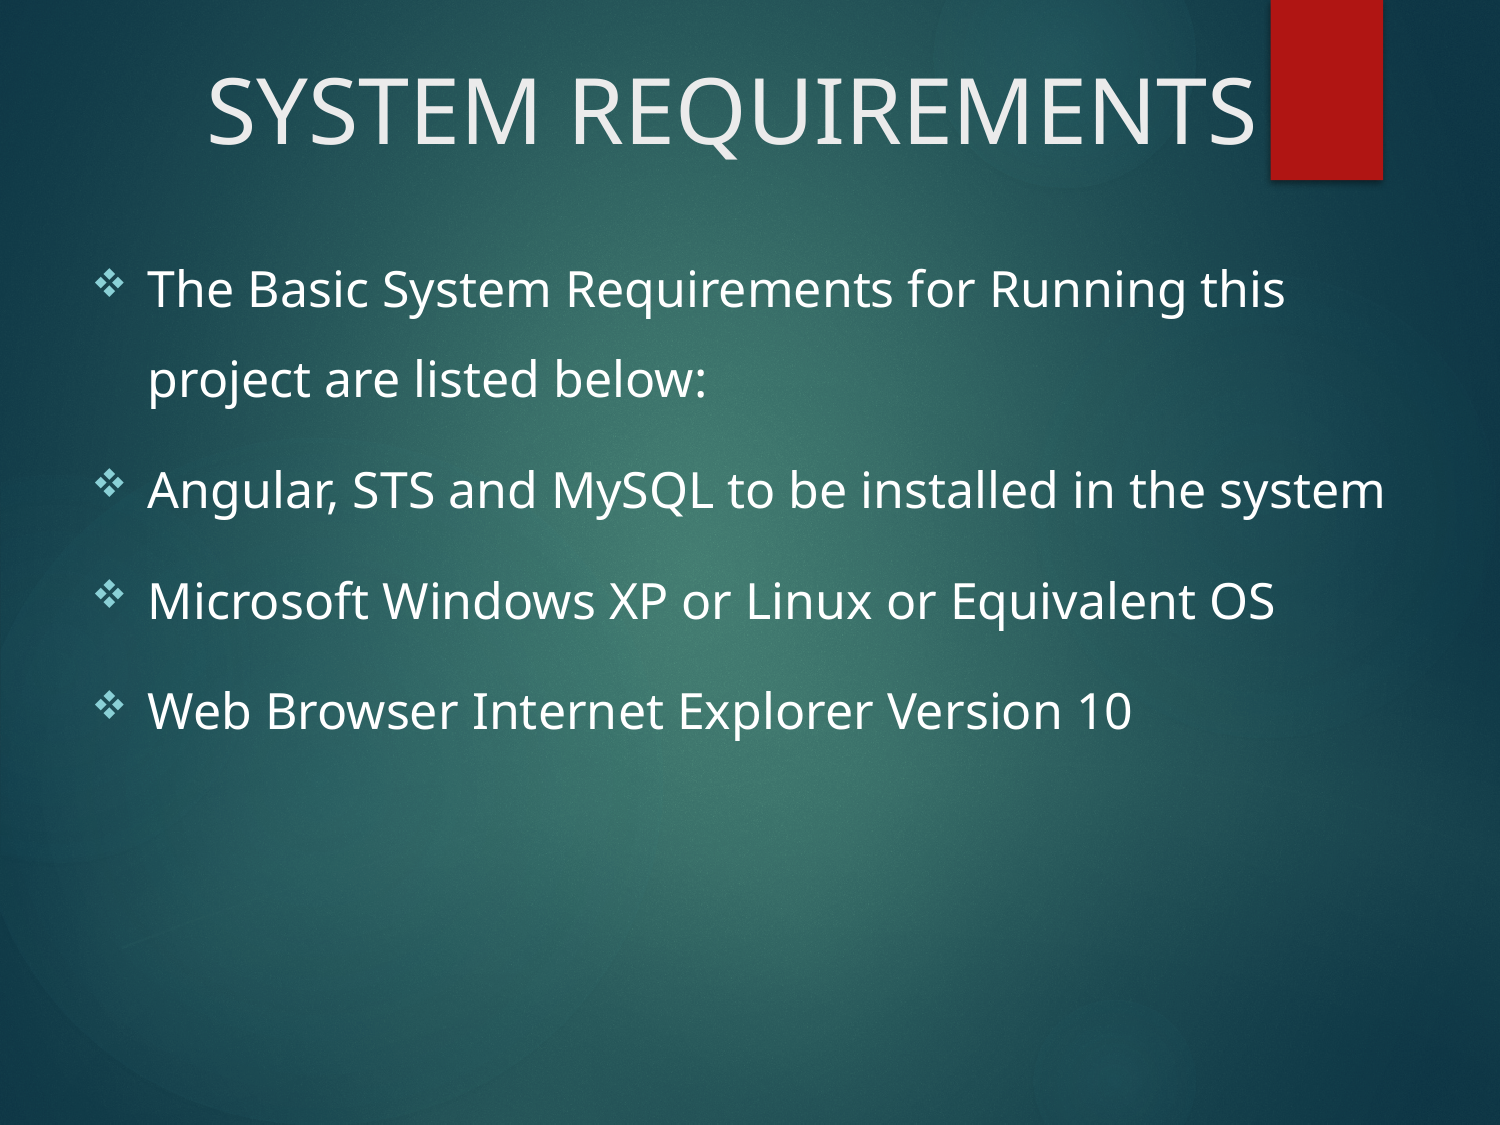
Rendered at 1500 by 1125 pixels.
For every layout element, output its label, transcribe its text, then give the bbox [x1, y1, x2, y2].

title SYSTEM REQUIREMENTS [0, 45, 1466, 233]
list The Basic System Requirements for Running this project are listed below: Angular, STS and MySQL to be installed in the system Microsoft Windows XP or Linux or Equivalent OS Web Browser Internet Explorer Version 10 [76, 219, 1466, 1025]
